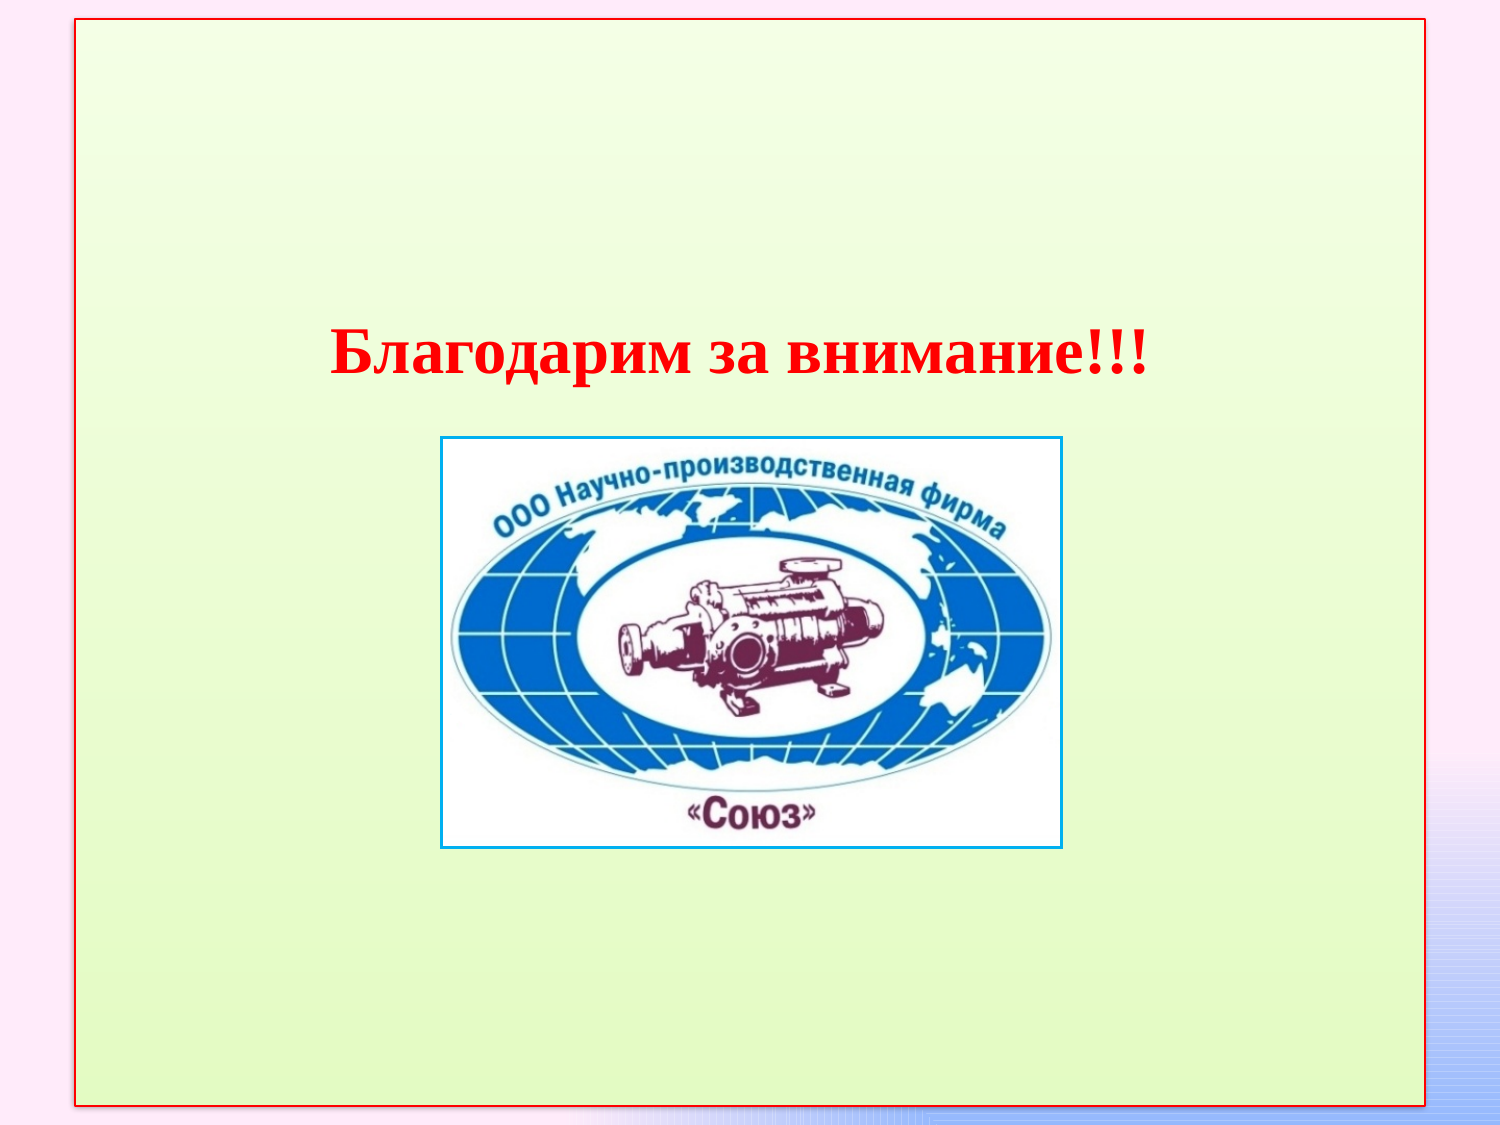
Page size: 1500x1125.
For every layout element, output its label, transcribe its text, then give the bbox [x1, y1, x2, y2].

picture [444, 440, 1059, 845]
list Благодарим за внимание!!! [74, 18, 1426, 1107]
